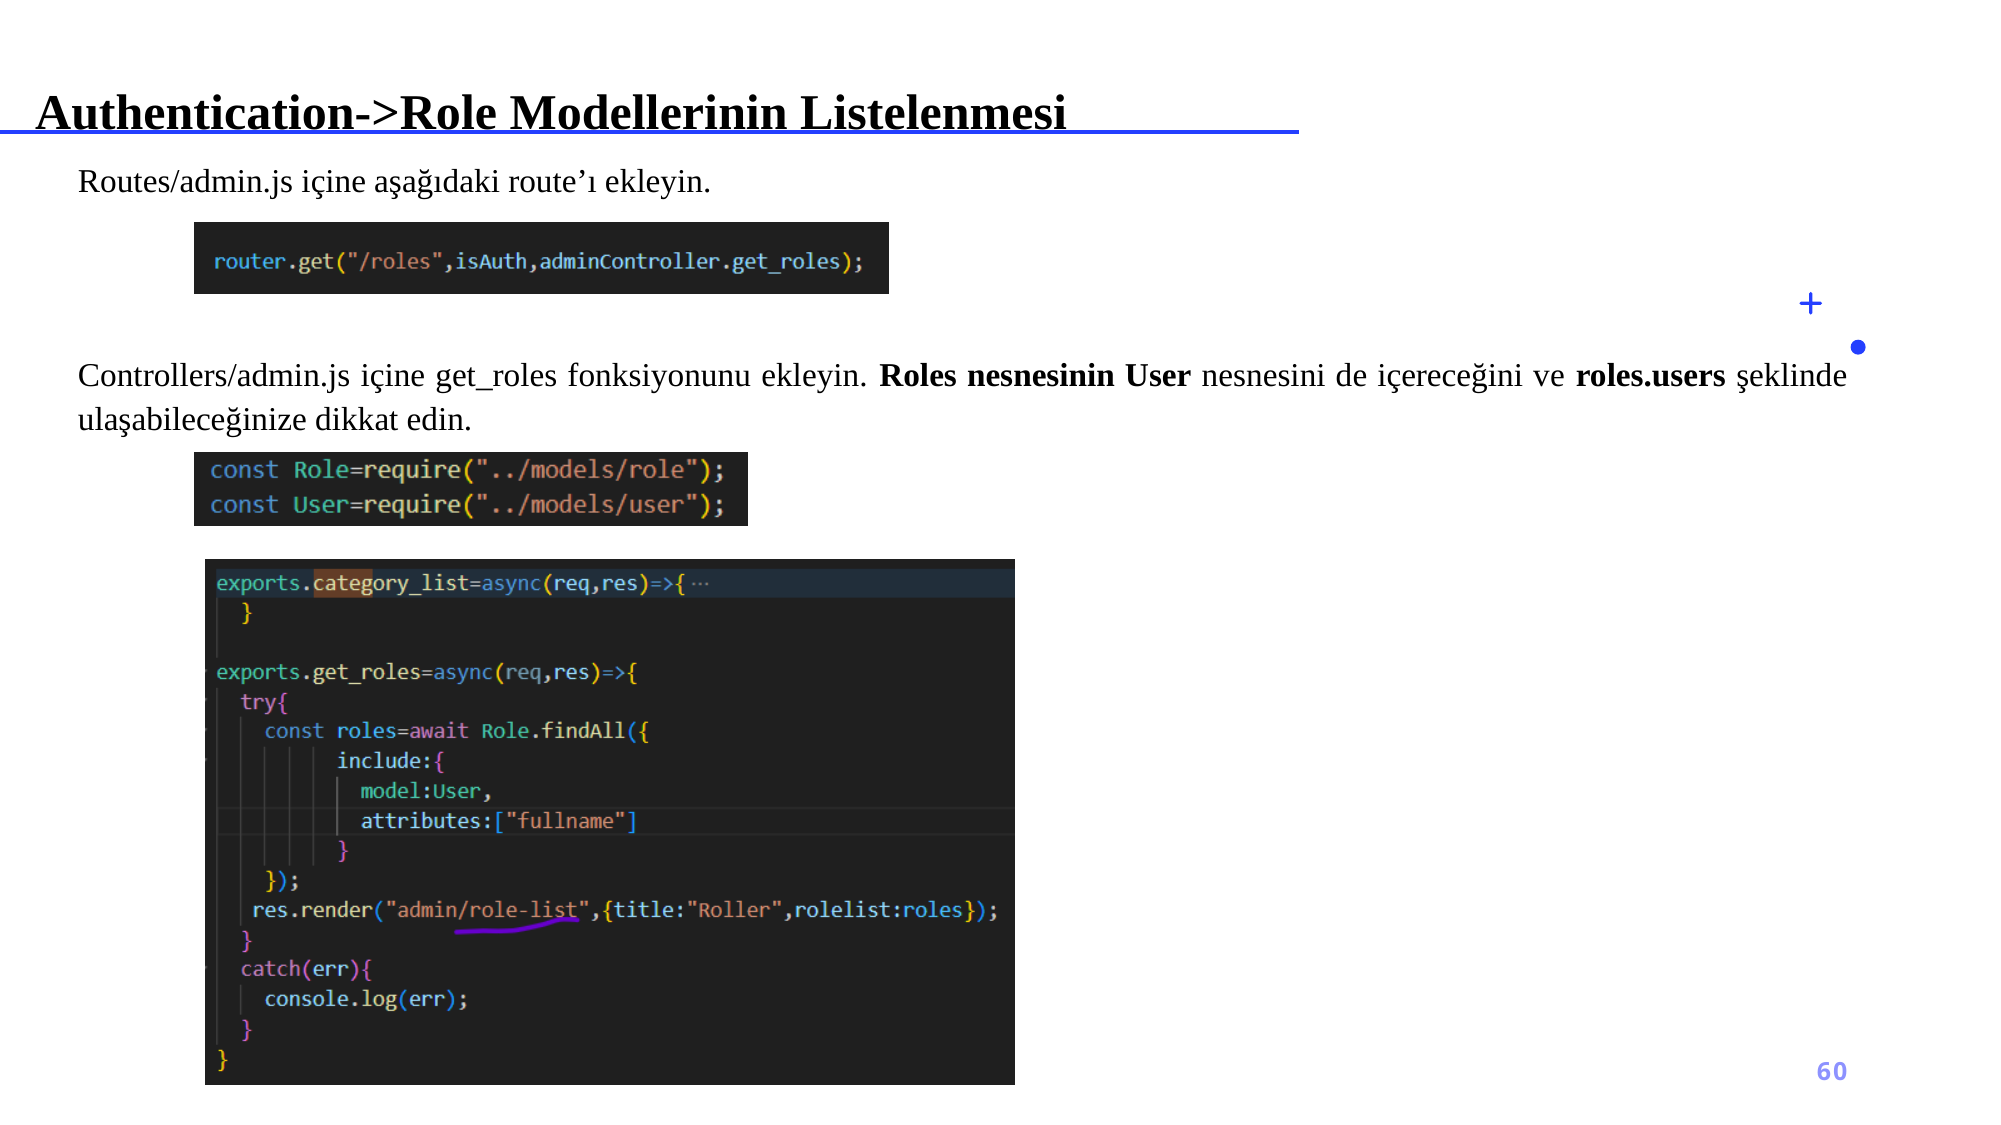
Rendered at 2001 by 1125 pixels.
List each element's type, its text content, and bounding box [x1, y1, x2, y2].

list Routes/admin.js içine aşağıdaki route’ı ekleyin. Controllers/admin.js içine get_roles fonksiyonunu ekleyin. Roles nesnesinin User nesnesini de içereceğini ve roles.users şeklinde ulaşabileceğinize dikkat edin. [62, 148, 1863, 1010]
title Authentication->Role Modellerinin Listelenmesi [20, 53, 1926, 148]
picture [194, 222, 889, 294]
picture [194, 452, 748, 526]
slide_number 60 [1412, 1042, 1863, 1103]
picture [205, 559, 1015, 1085]
